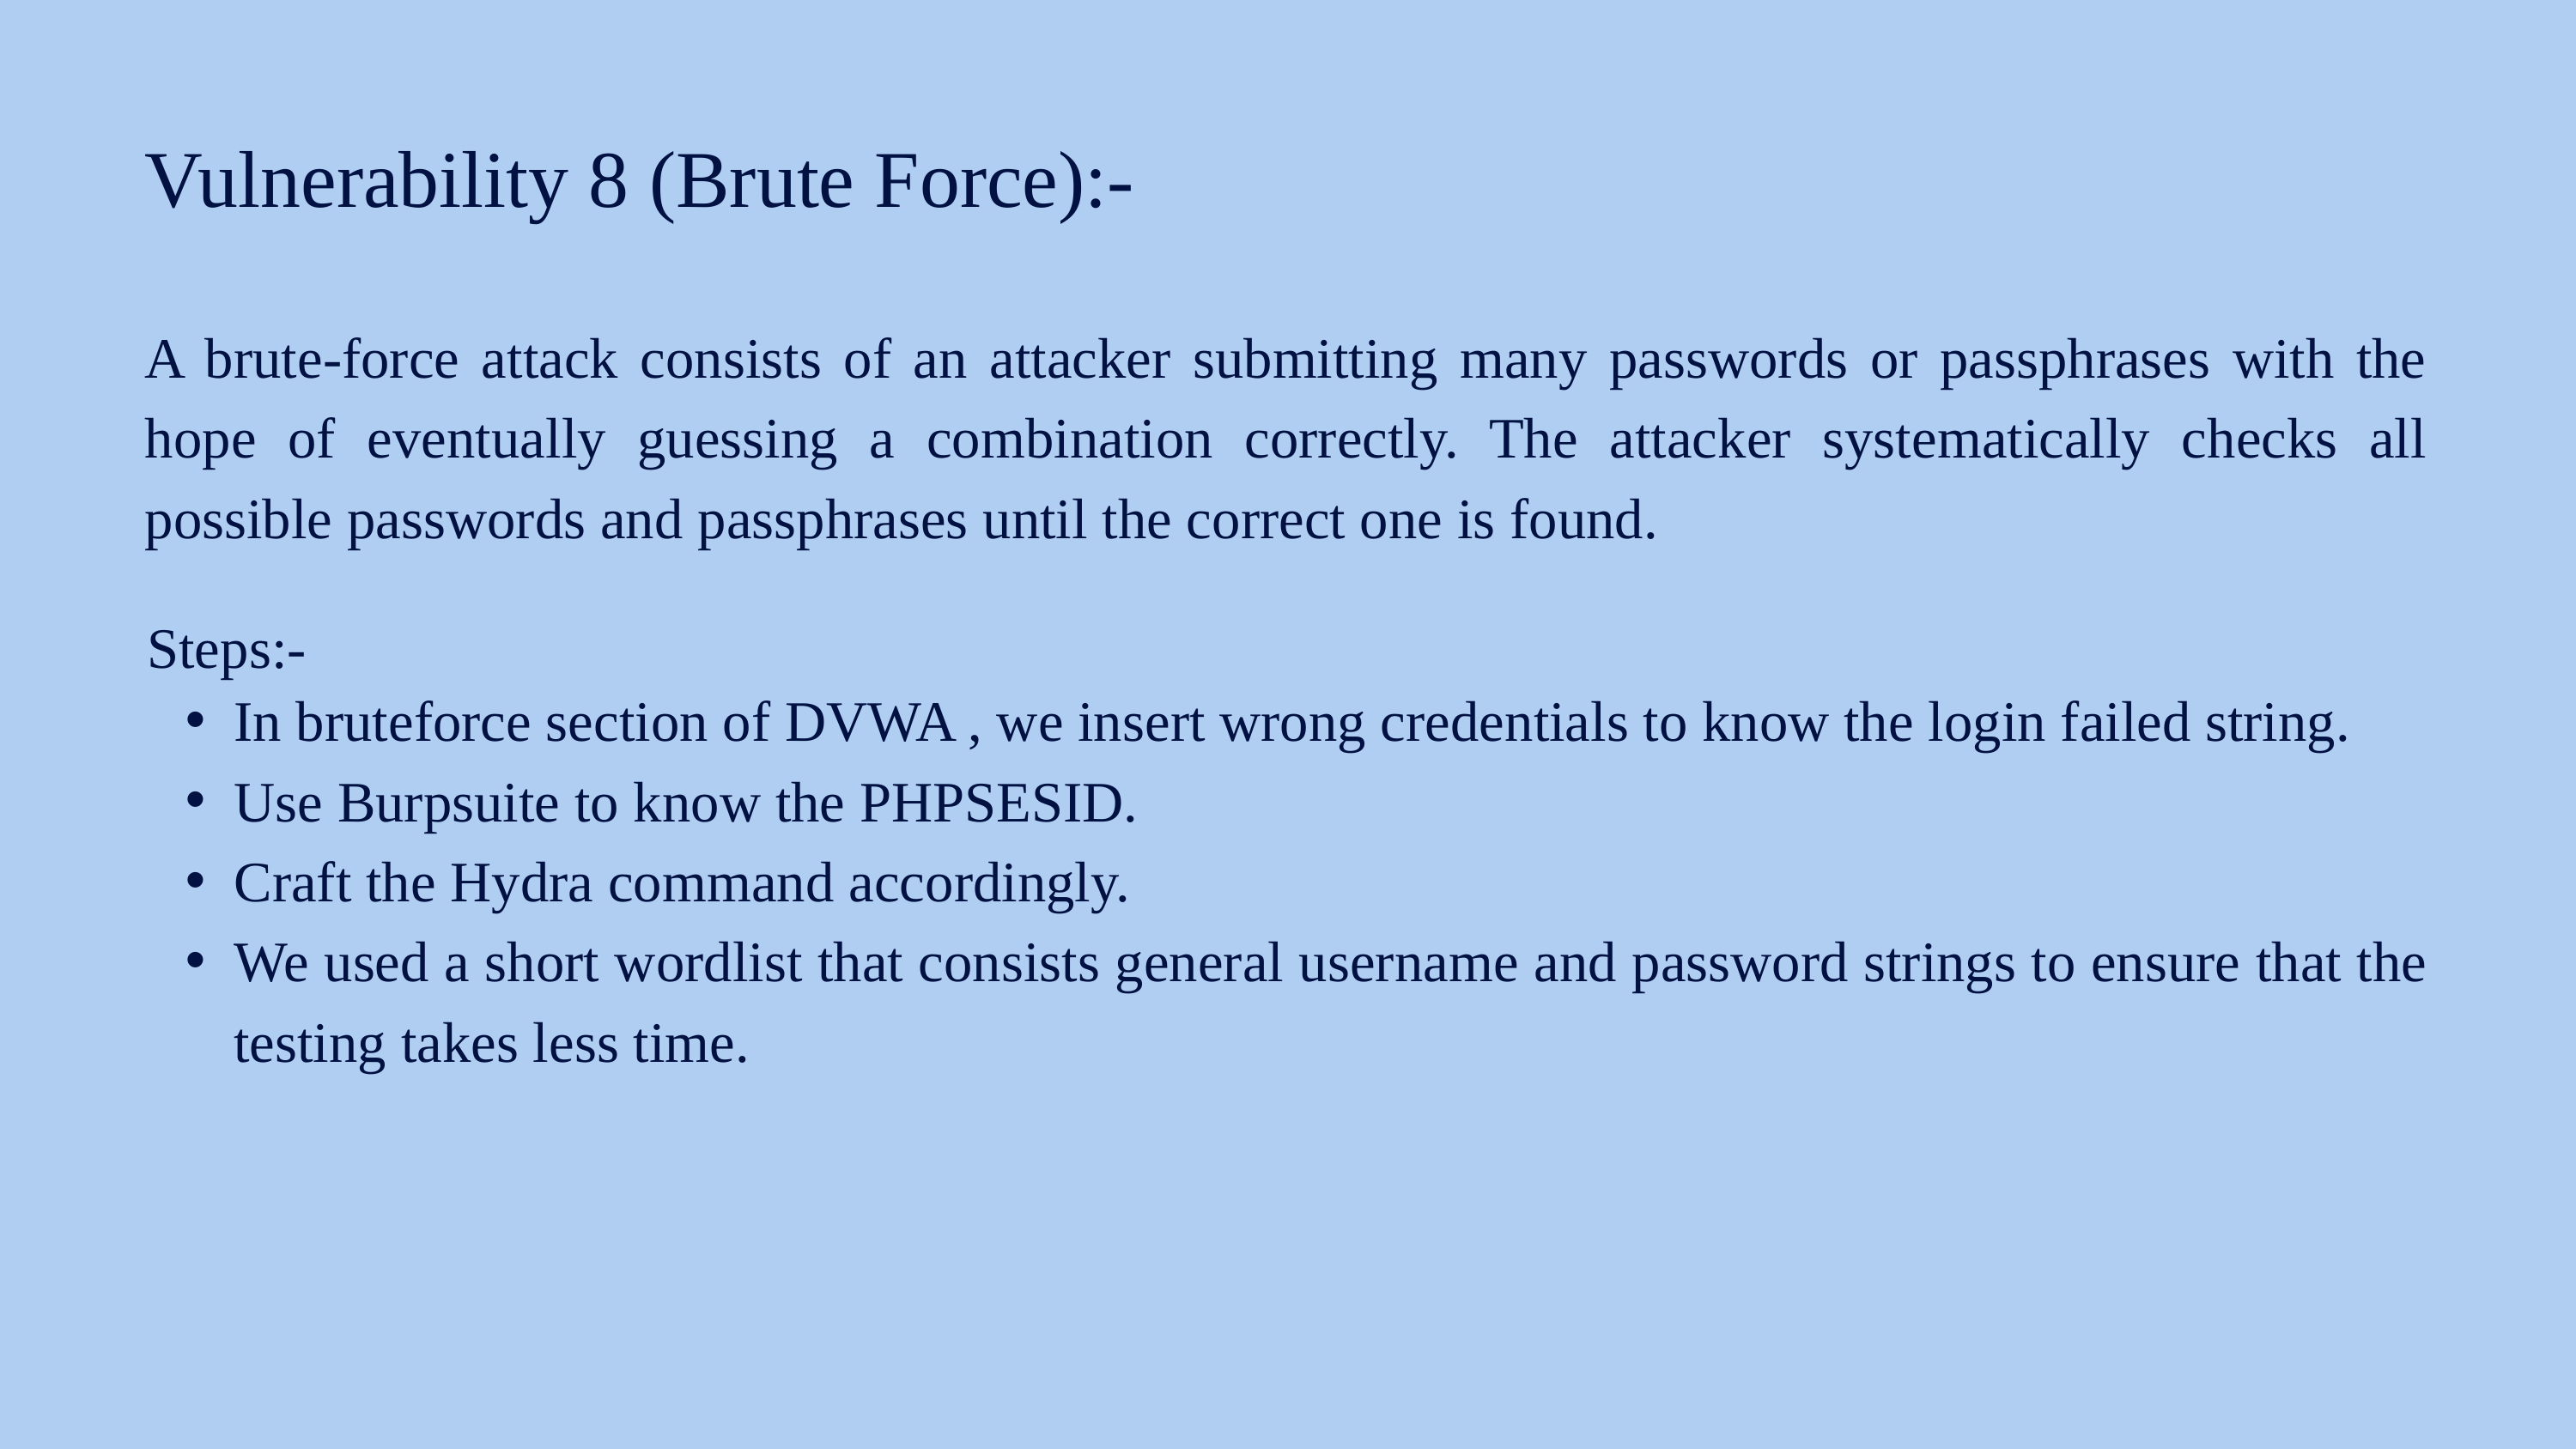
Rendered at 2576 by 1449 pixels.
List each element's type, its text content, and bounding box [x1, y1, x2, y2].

text_box Vulnerability 8 (Brute Force):- [144, 149, 1500, 224]
text_box Steps:- [144, 599, 309, 672]
text_box In bruteforce section of DVWA , we insert wrong credentials to know the login failed string. Use Burpsuite to know the PHPSESID. Craft the Hydra command accordingly. We used a short wordlist that consists general username and password strings to ensure that the testing takes less time. [137, 672, 2432, 1074]
text_box A brute-force attack consists of an attacker submitting many passwords or passphrases with the hope of eventually guessing a combination correctly. The attacker systematically checks all possible passwords and passphrases until the correct one is found. [144, 309, 2432, 550]
